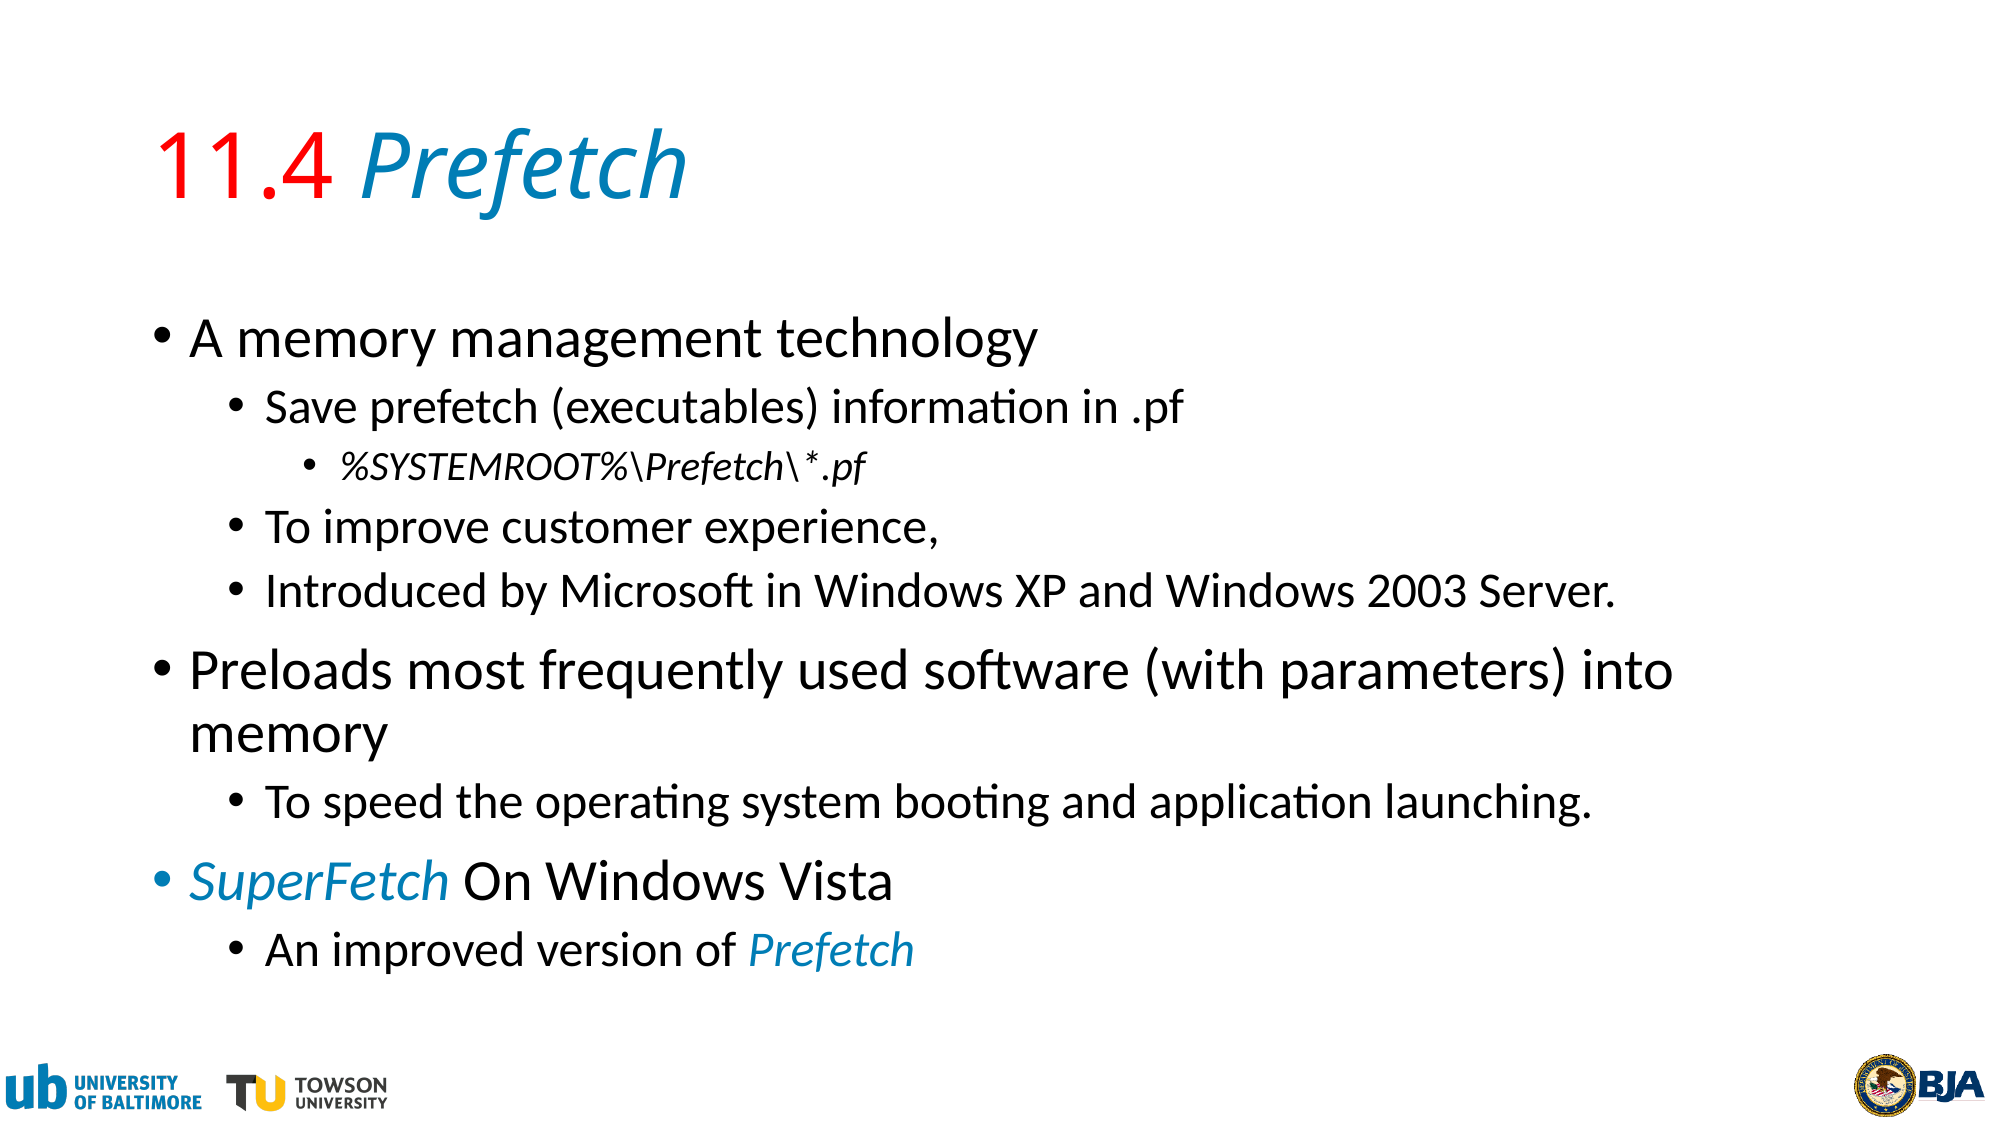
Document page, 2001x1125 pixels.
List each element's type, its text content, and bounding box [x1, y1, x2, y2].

picture [1854, 1054, 1986, 1117]
picture [0, 1031, 407, 1125]
list A memory management technology Save prefetch (executables) information in .pf %SYSTEMROOT%\Prefetch\*.pf To improve customer experience, Introduced by Microsoft in Windows XP and Windows 2003 Server. Preloads most frequently used software (with parameters) into memory To speed the operating system booting and application launching. SuperFetch On Windows Vista An improved version of Prefetch [137, 299, 1863, 1014]
title 11.4 Prefetch [137, 59, 1863, 278]
